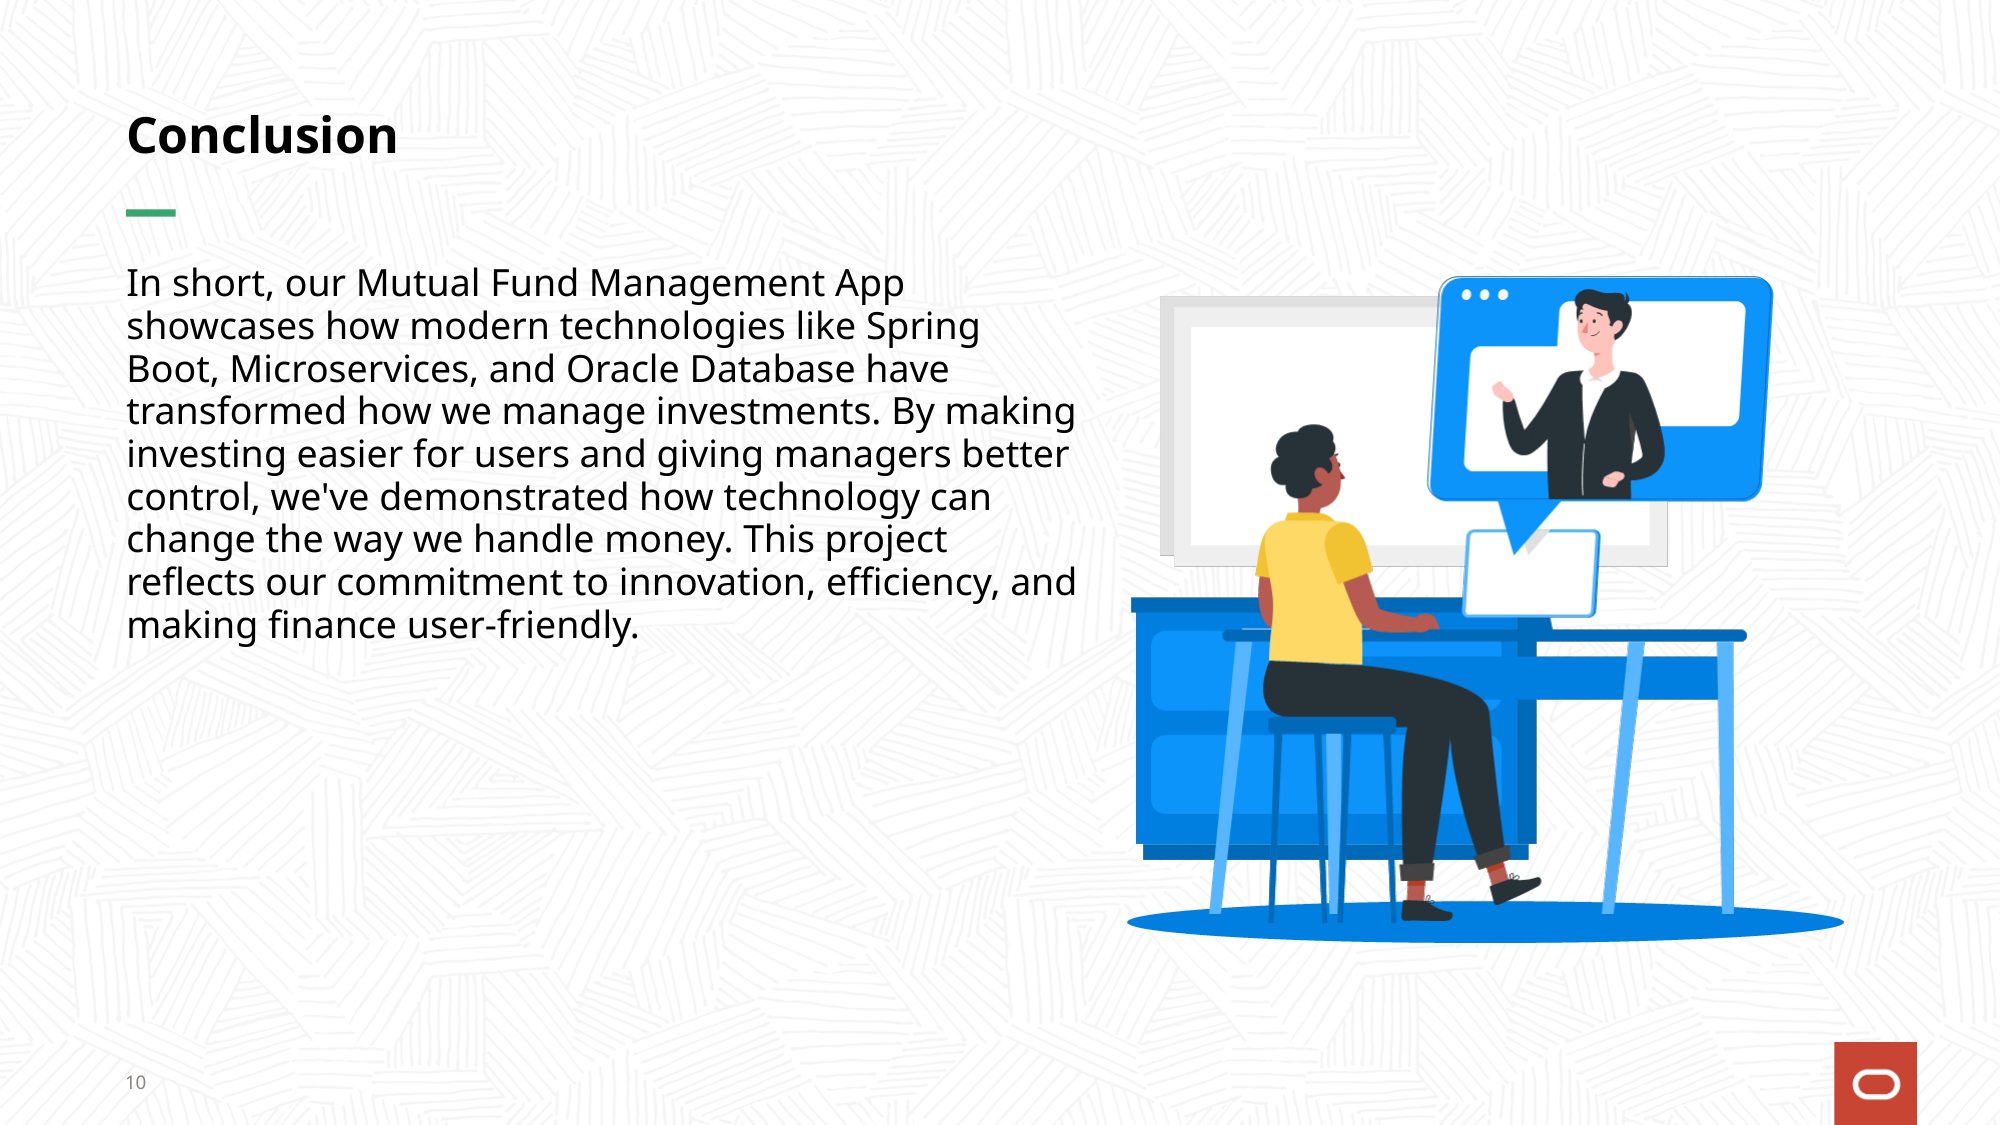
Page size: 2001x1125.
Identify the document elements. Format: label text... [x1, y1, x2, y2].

text_box [126, 209, 176, 217]
slide_number 10 [125, 1053, 185, 1114]
title Conclusion [126, 29, 1877, 165]
picture [1127, 276, 1844, 943]
list In short, our Mutual Fund Management App showcases how modern technologies like Spring Boot, Microservices, and Oracle Database have transformed how we manage investments. By making investing easier for users and giving managers better control, we've demonstrated how technology can change the way we handle money. This project reflects our commitment to innovation, efficiency, and making finance user-friendly. [126, 262, 1083, 1002]
